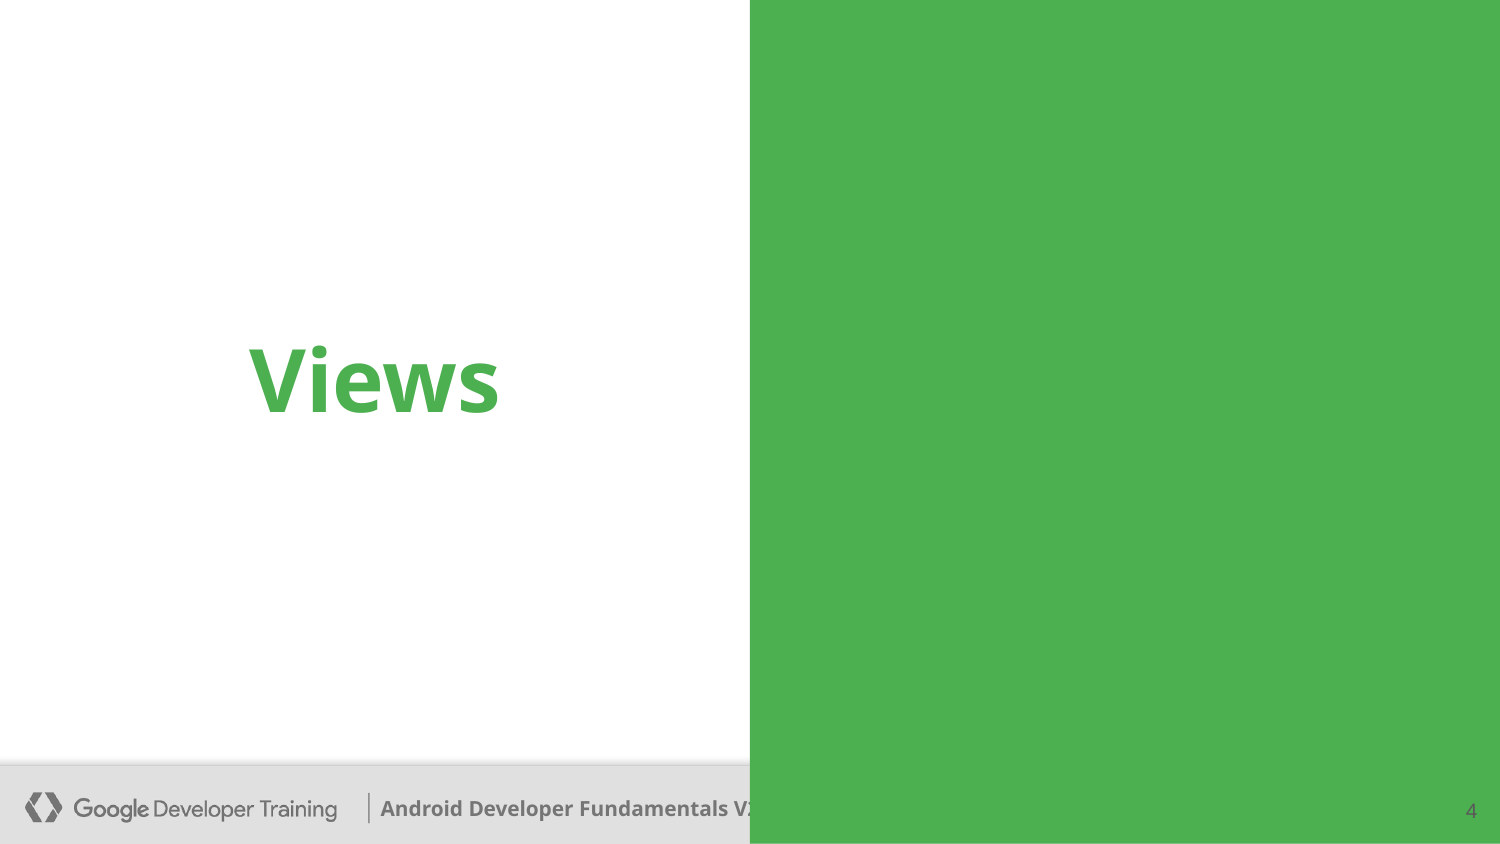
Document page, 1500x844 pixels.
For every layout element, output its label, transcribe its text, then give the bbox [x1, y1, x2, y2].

title Views [43, 202, 708, 446]
slide_number ‹#› [1402, 777, 1493, 842]
picture [0, 0, 749, 844]
